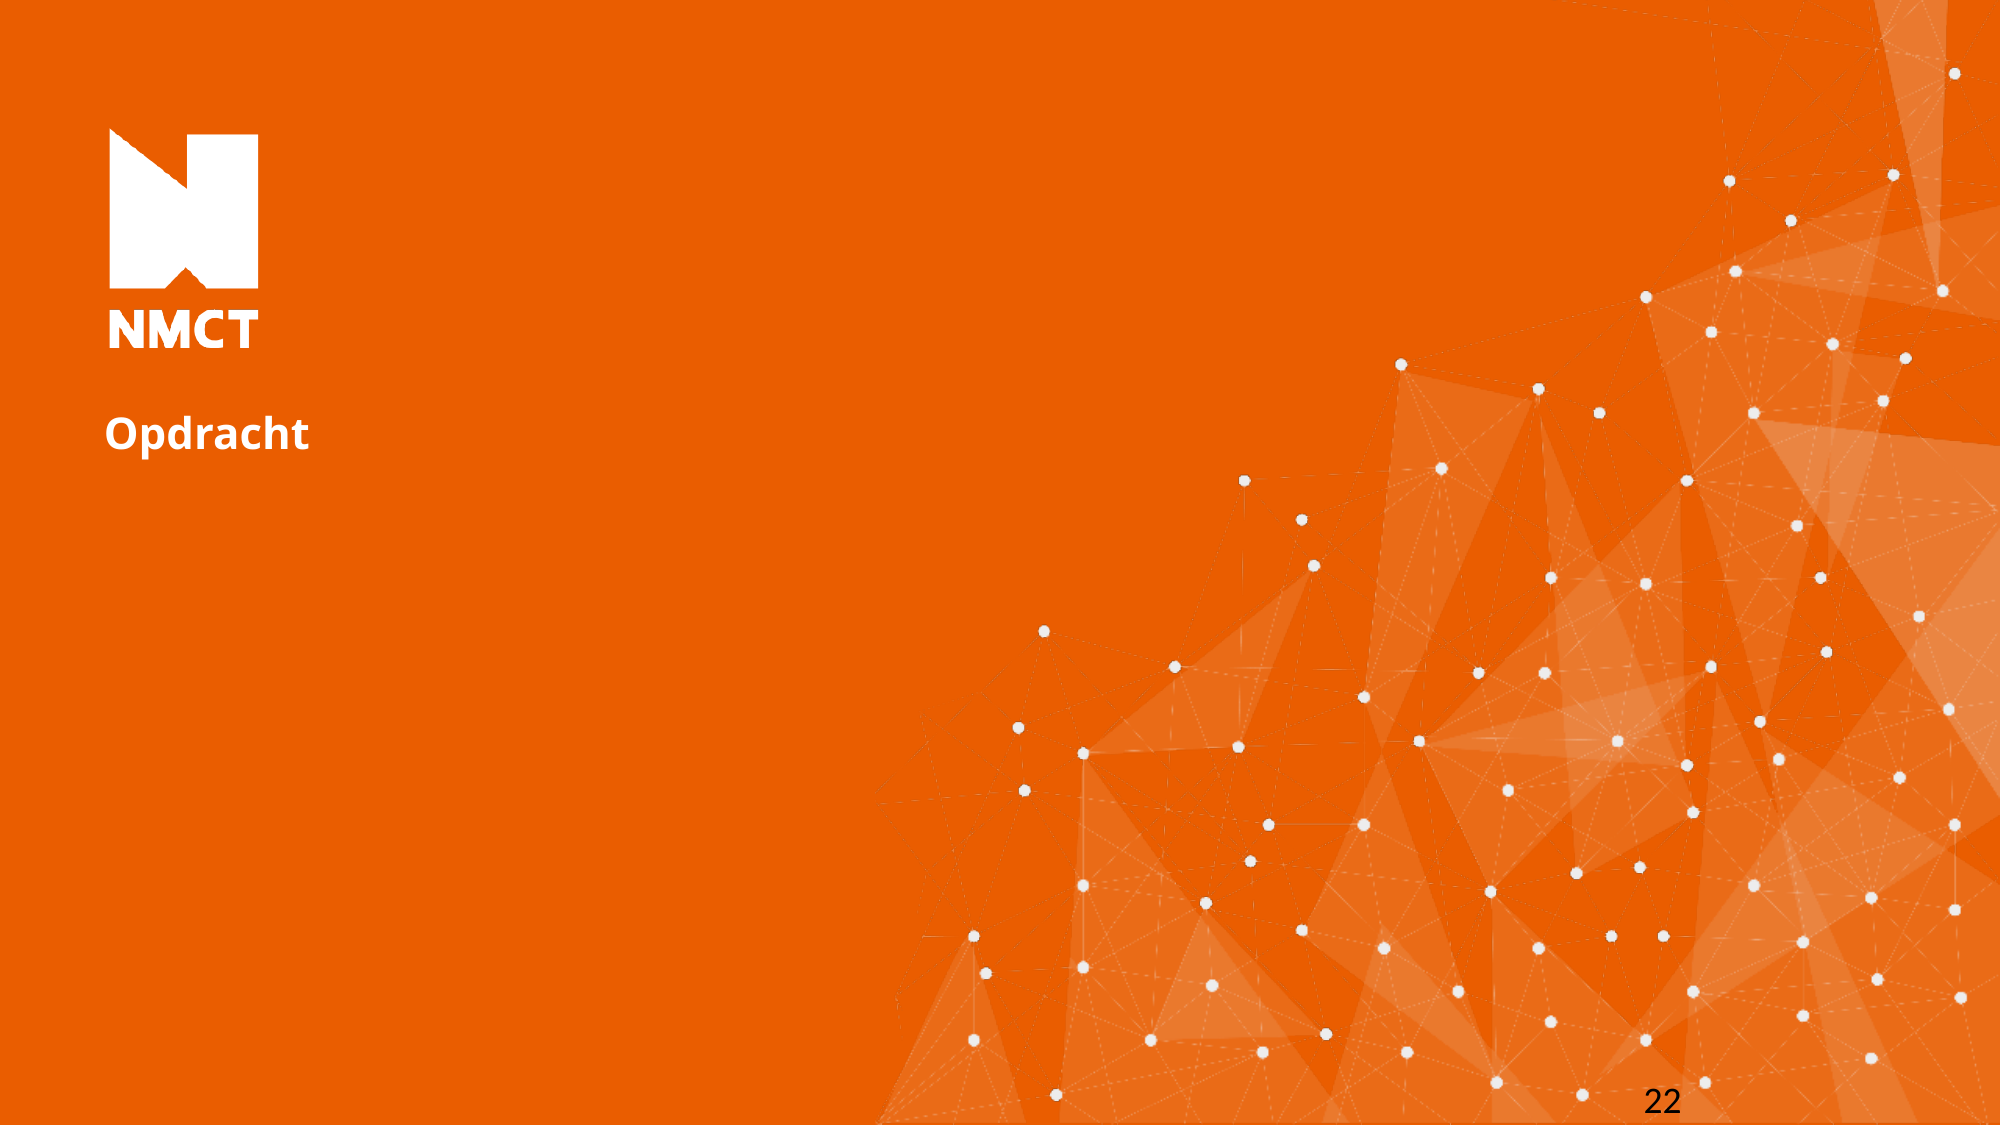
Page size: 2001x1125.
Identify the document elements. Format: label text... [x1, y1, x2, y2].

picture [875, 0, 2000, 1125]
slide_number 22 [1628, 1068, 2000, 1108]
title Opdracht [88, 397, 1814, 473]
